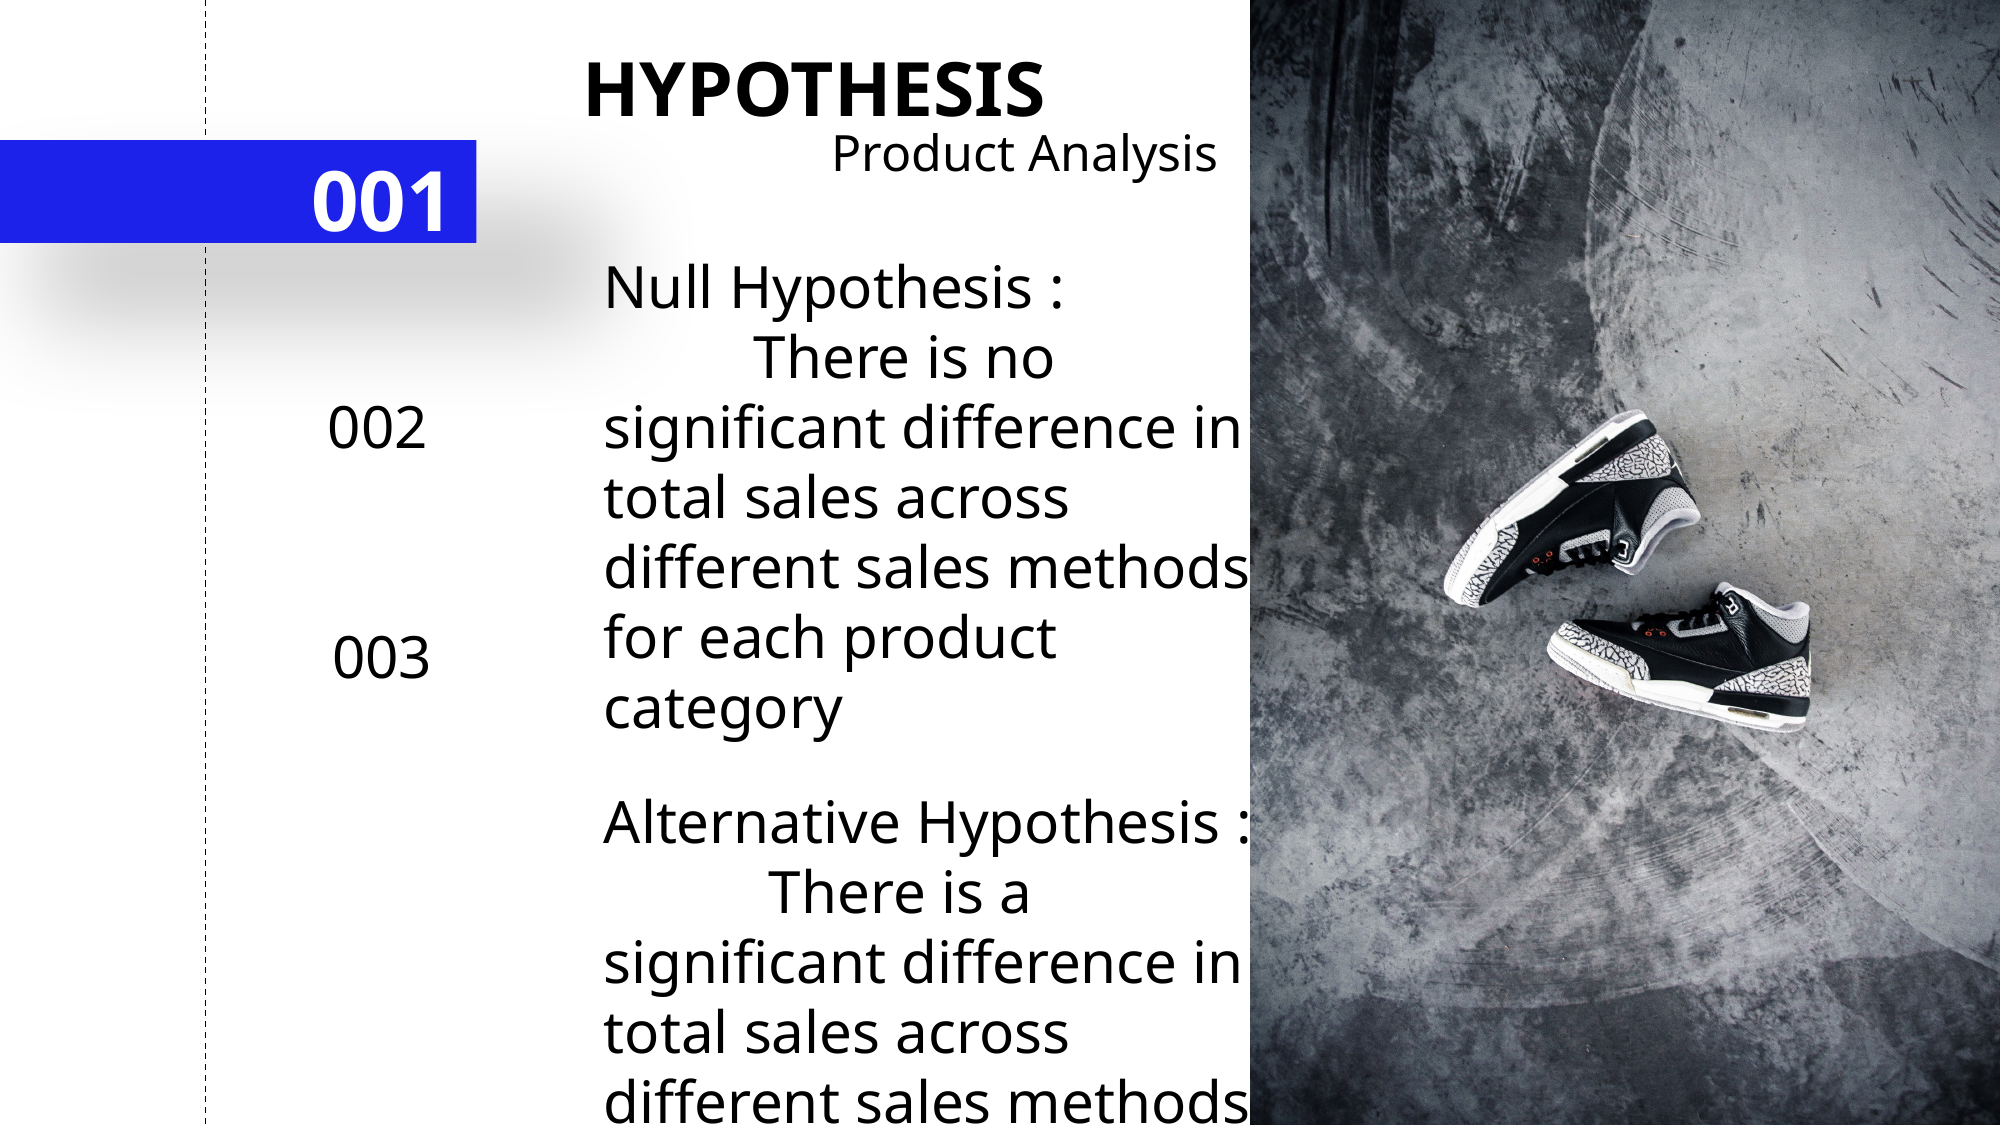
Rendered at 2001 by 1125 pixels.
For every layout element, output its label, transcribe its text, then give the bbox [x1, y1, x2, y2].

text_box 001 [296, 140, 503, 255]
text_box 003 [317, 612, 481, 698]
text_box [206, 139, 477, 244]
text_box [567, 34, 1249, 1011]
text_box 002 [313, 383, 477, 469]
picture [1249, 0, 2000, 1125]
text_box [0, 139, 205, 244]
